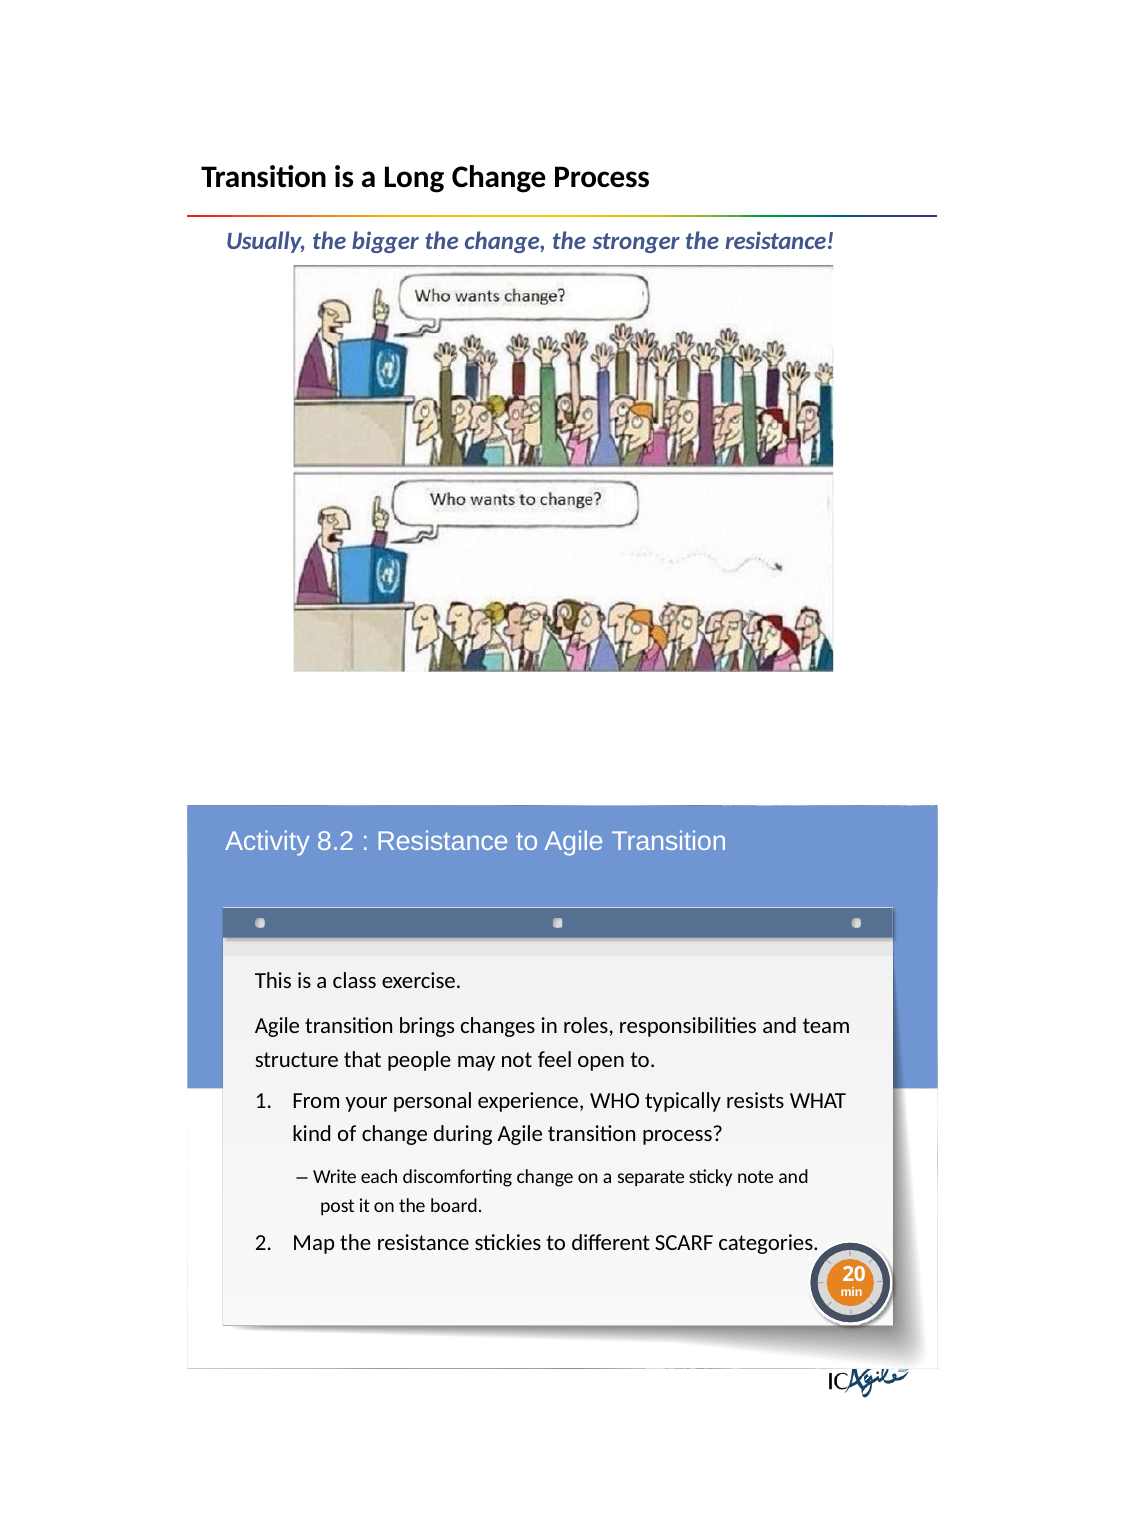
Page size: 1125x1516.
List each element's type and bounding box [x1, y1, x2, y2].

text_box [187, 805, 938, 1400]
text_box [293, 265, 834, 672]
text_box [187, 156, 938, 255]
